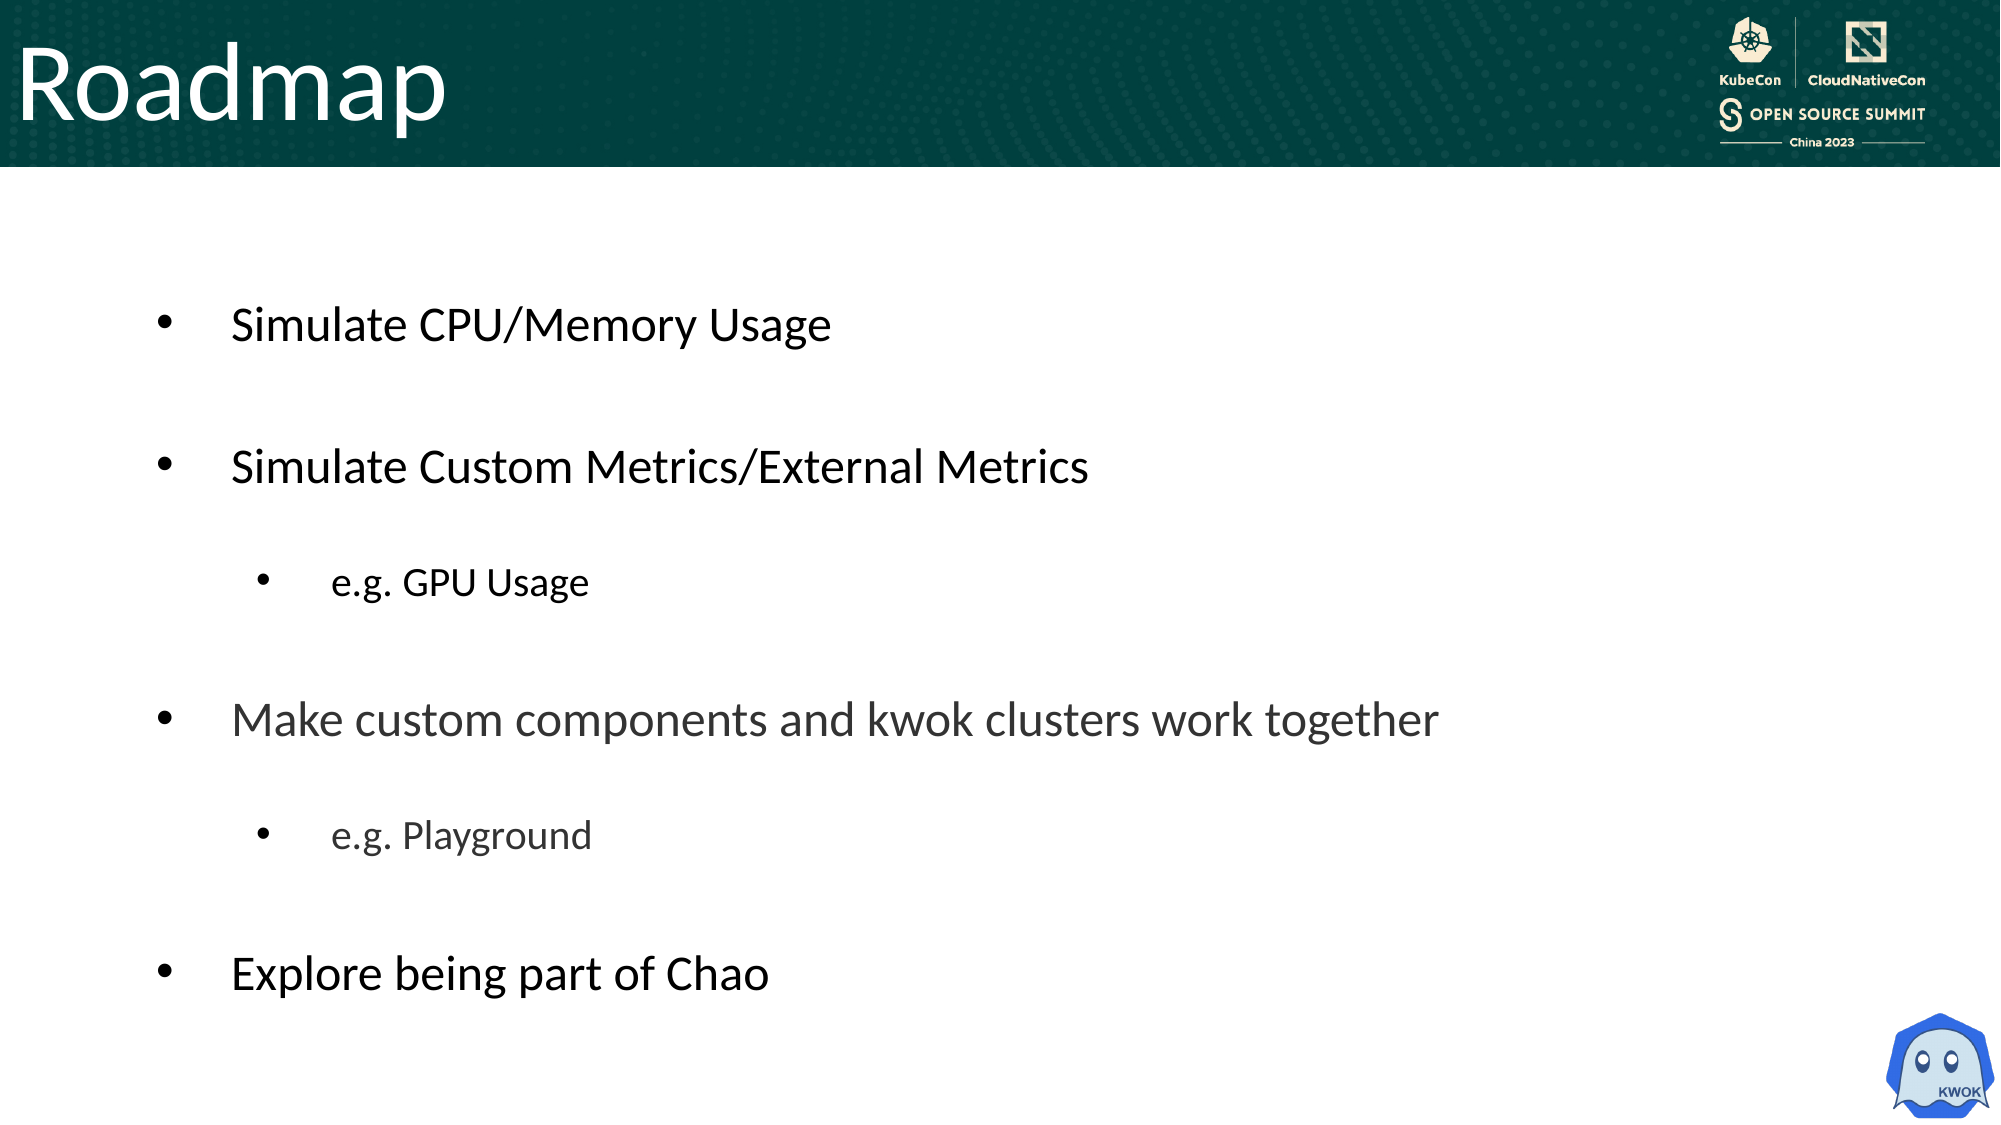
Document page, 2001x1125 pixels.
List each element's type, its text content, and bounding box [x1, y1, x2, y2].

picture [0, 0, 2000, 167]
title Roadmap [0, 1, 1585, 167]
list Simulate CPU/Memory Usage Simulate Custom Metrics/External Metrics e.g. GPU Usage Make custom components and kwok clusters work together e.g. Playground Explore being part of Chao [137, 223, 1863, 938]
picture [1881, 1006, 2000, 1125]
